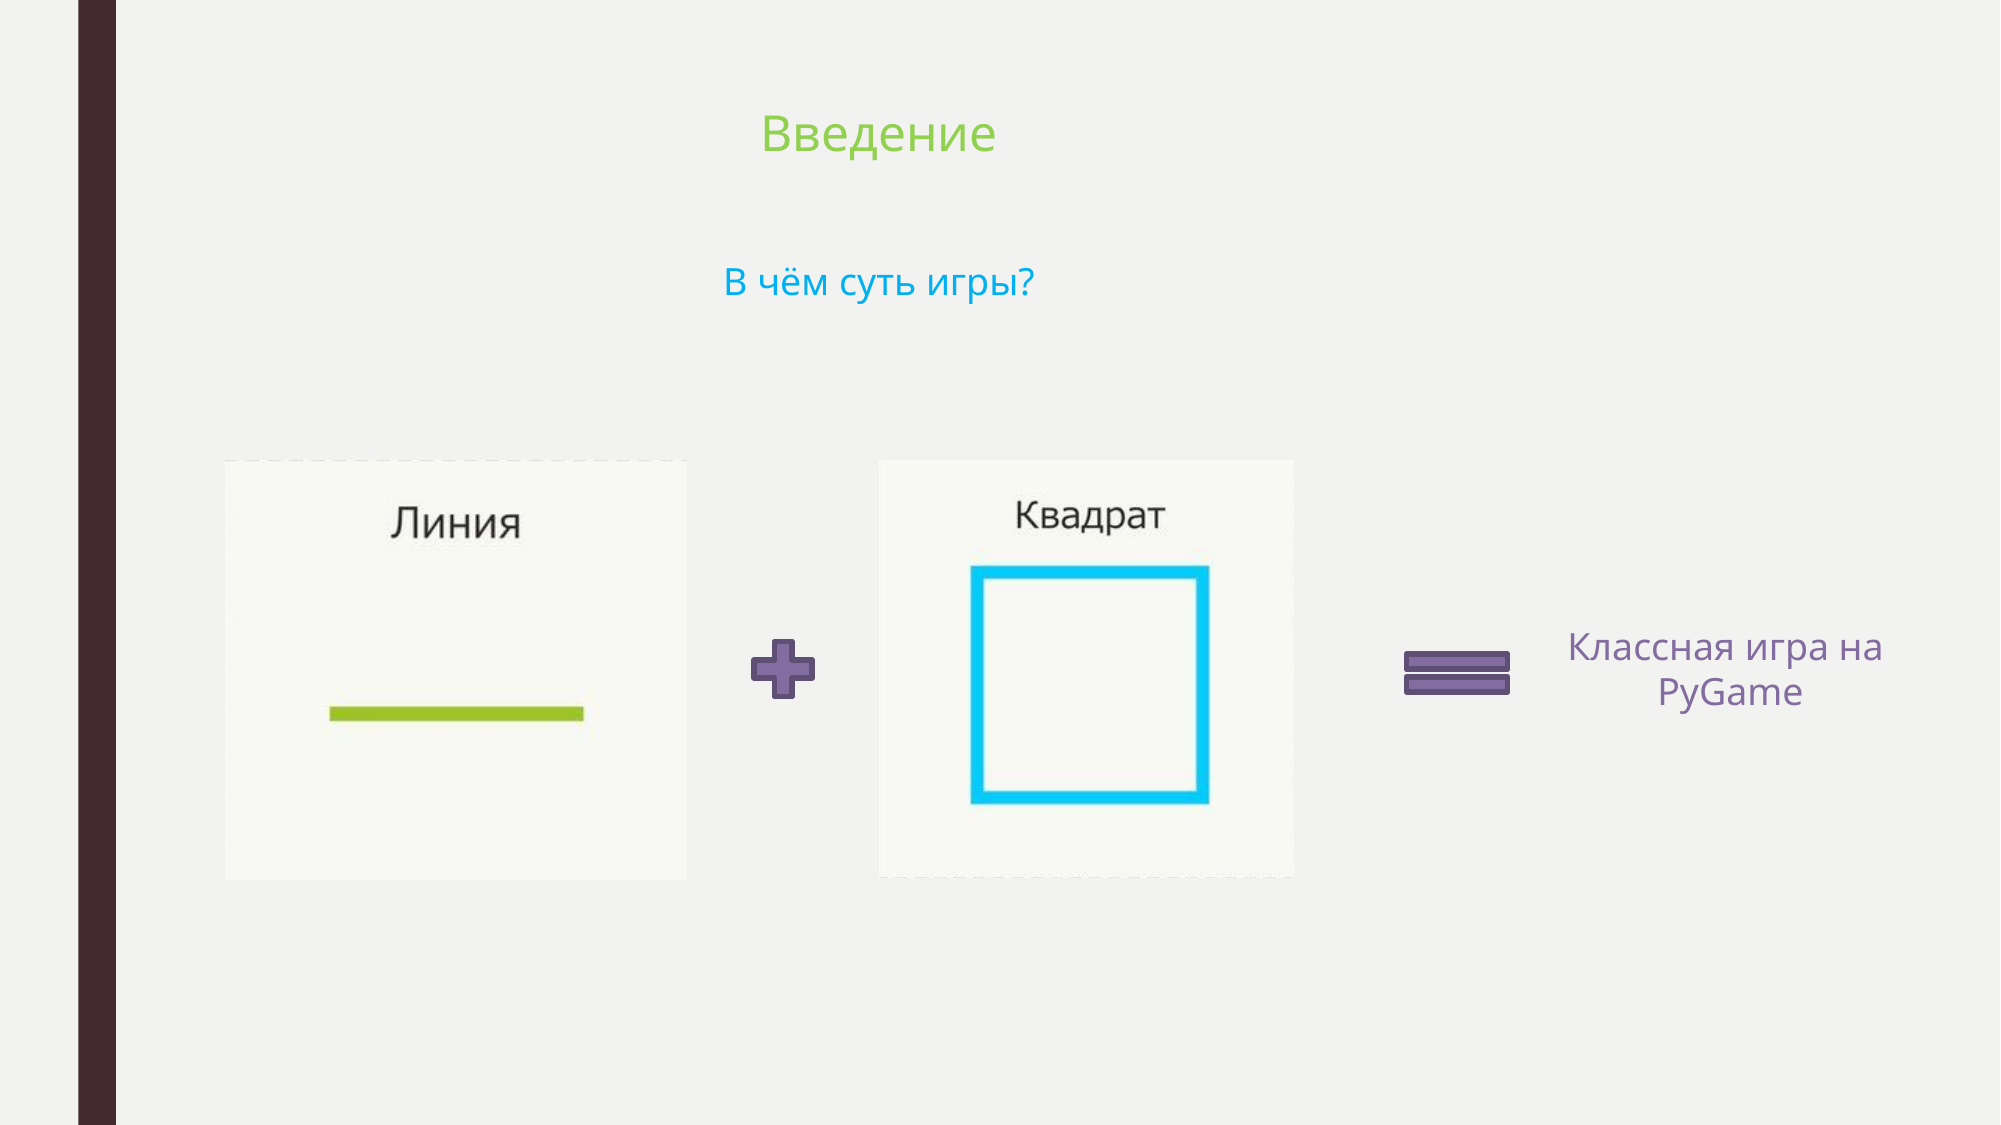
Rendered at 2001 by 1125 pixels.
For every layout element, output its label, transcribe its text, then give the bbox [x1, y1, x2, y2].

text_box Классная игра на PyGame [1552, 616, 1909, 721]
text_box [751, 639, 815, 699]
title Введение [202, 101, 1557, 170]
text_box [1404, 674, 1510, 695]
picture [224, 460, 688, 880]
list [879, 460, 1294, 878]
text_box [1404, 651, 1510, 672]
text_box В чём суть игры? [708, 250, 1050, 311]
